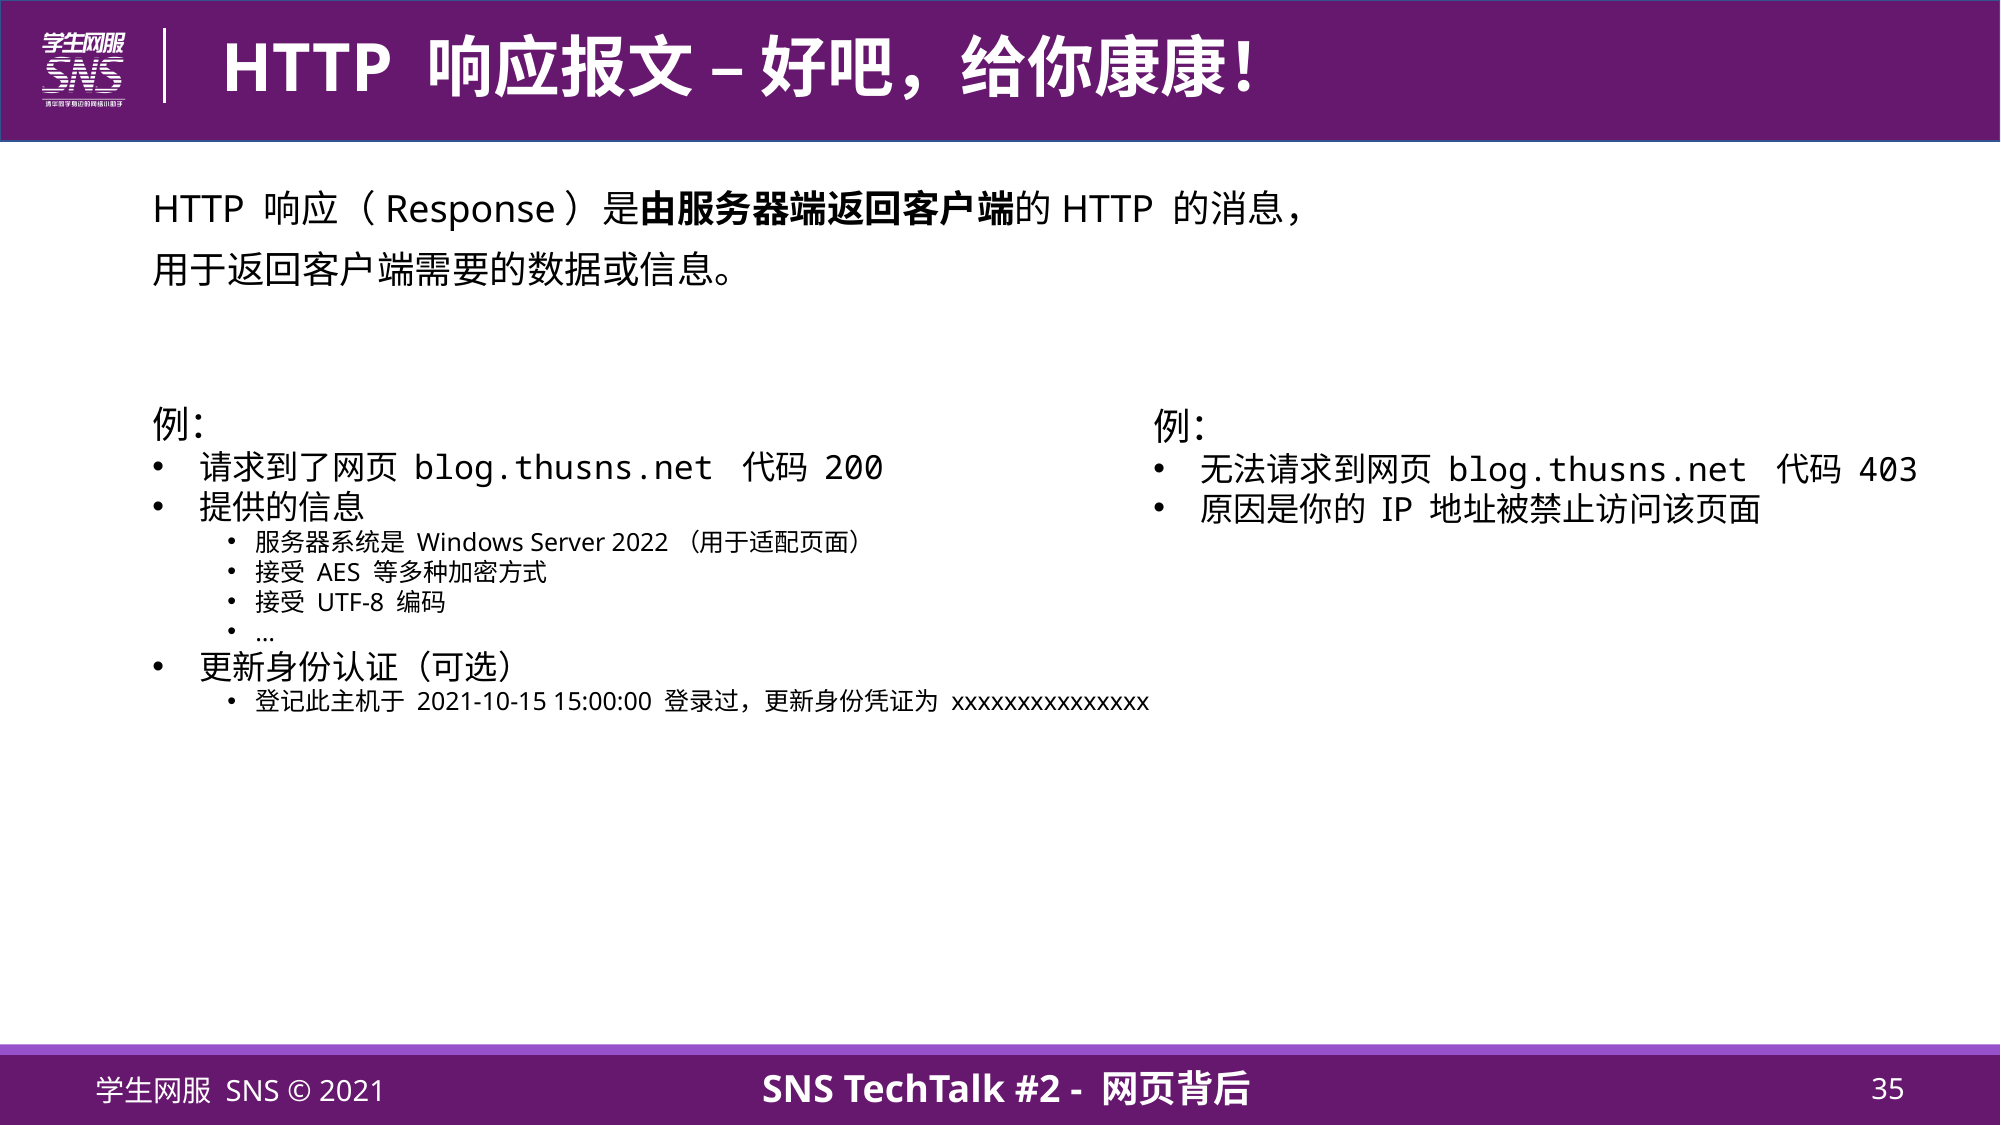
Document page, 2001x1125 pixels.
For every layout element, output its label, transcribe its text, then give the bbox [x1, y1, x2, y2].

picture [30, 16, 138, 124]
footer 学生网服 SNS © 2021 [80, 1055, 433, 1125]
slide_number 35 [1816, 1055, 1920, 1125]
text_box 例： 请求到了网页 blog.thusns.net 代码 200 提供的信息 服务器系统是 Windows Server 2022（用于适配页面） 接受 AES 等多种加密方式 接受 UTF-8 编码 … 更新身份认证（可选） 登记此主机于 2021-10-15 15:00:00 登录过，更新身份凭证为 xxxxxxxxxxxxxxx [137, 394, 1255, 724]
text_box 例： 无法请求到网页 blog.thusns.net 代码 403 原因是你的 IP 地址被禁止访问该页面 [1138, 395, 1939, 535]
title HTTP 响应报文 – 好吧，给你康康！ [207, 16, 1863, 124]
list HTTP 响应（Response）是由服务器端返回客户端的HTTP 的消息， 用于返回客户端需要的数据或信息。 [137, 182, 1329, 342]
list SNS TechTalk #2 - 网页背后 [596, 1055, 1417, 1125]
